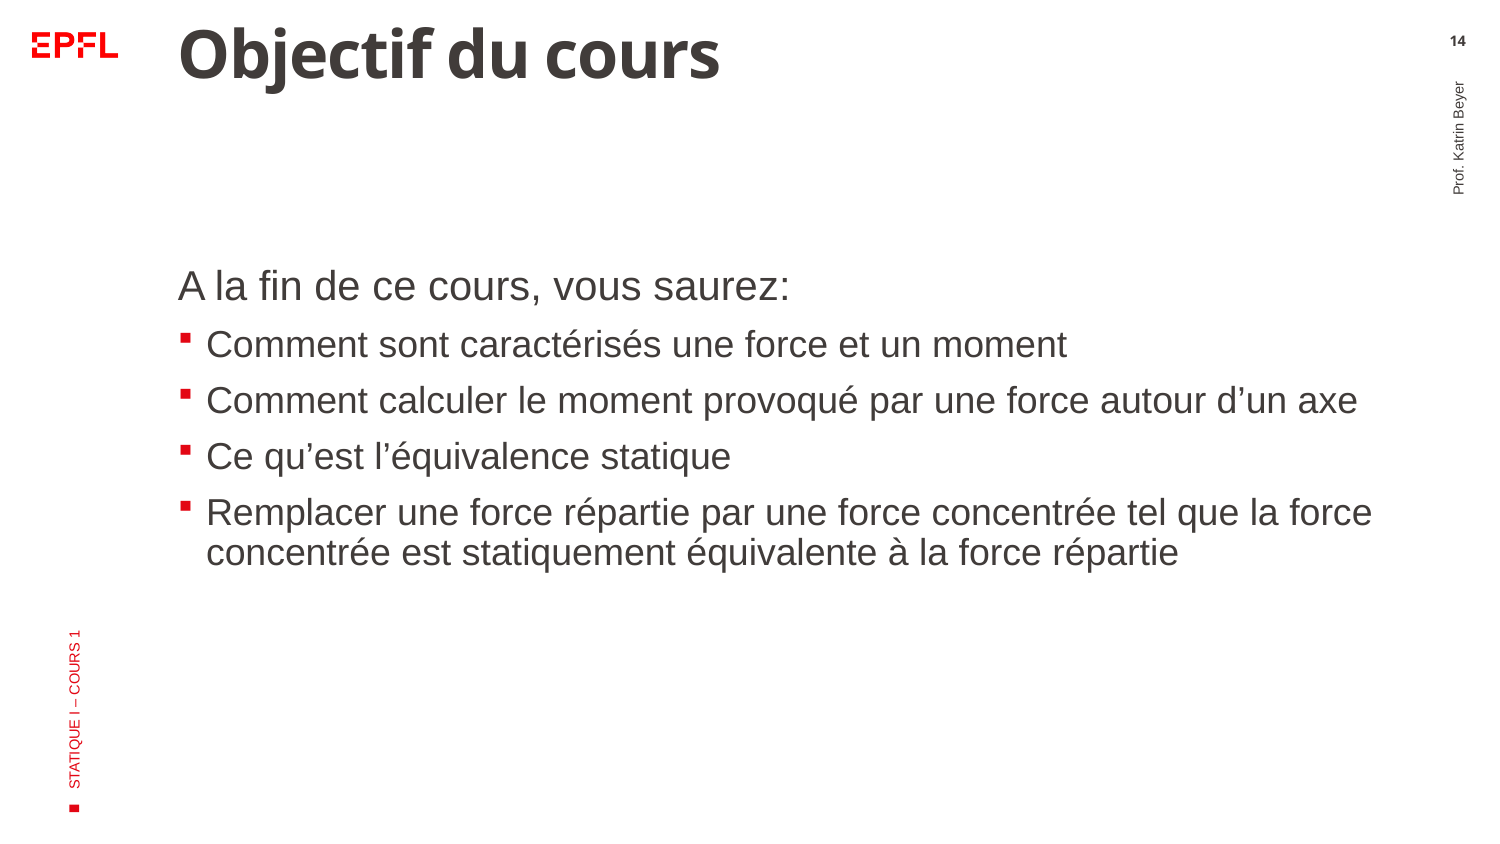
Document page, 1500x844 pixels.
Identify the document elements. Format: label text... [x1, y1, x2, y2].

picture [21, 21, 129, 69]
slide_number STATIQUE I – COURS 1 [0, 256, 149, 805]
footer Prof. Katrin Beyer [1415, 59, 1500, 641]
title Objectif du cours [148, 21, 1300, 198]
slide_number 14 [1415, 32, 1500, 59]
list A la fin de ce cours, vous saurez: Comment sont caractérisés une force et un moment Comment calculer le moment provoqué par une force autour d’un axe Ce qu’est l’équivalence statique Remplacer une force répartie par une force concentrée tel que la force concentrée est statiquement équivalente à la force répartie [148, 256, 1416, 813]
